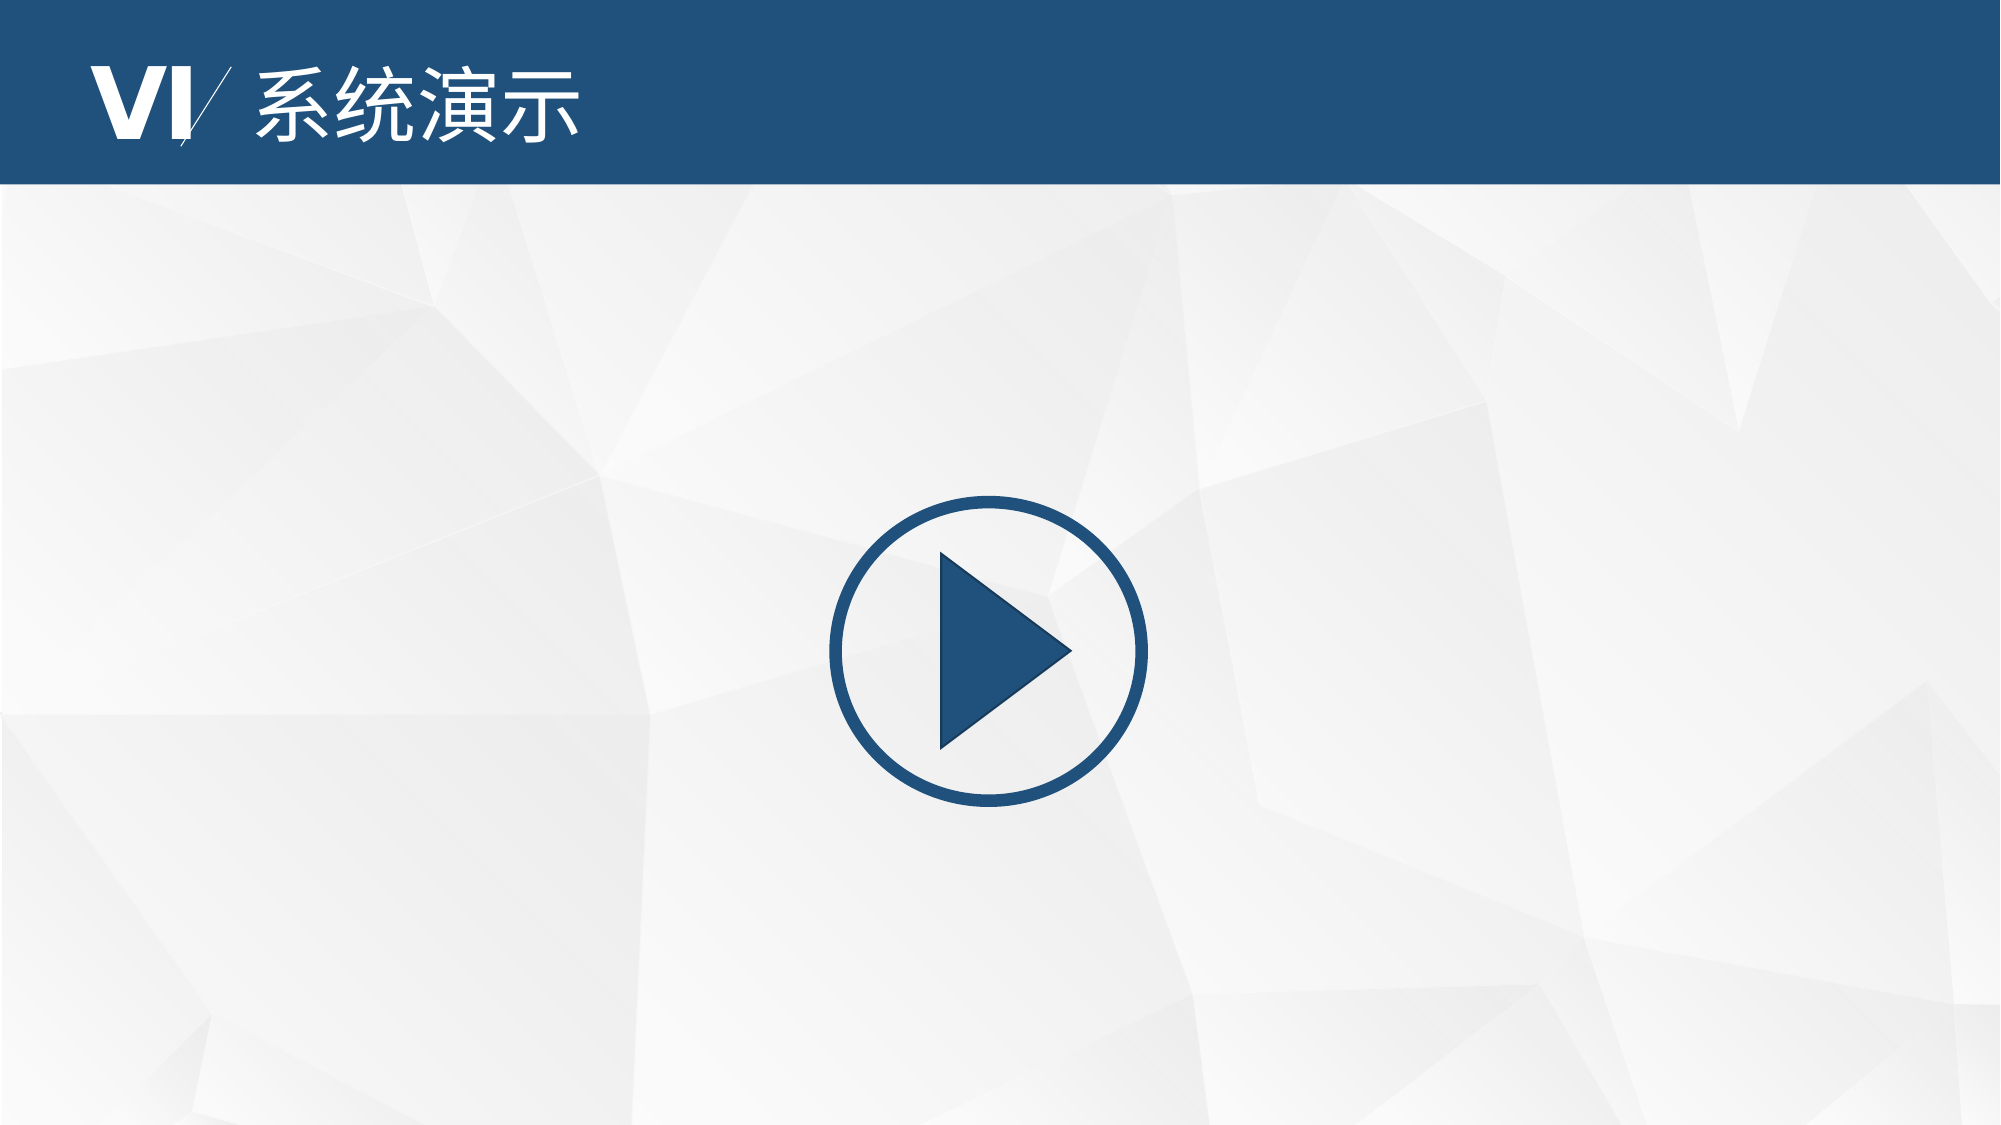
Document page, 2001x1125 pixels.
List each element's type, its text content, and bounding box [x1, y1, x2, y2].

list Ⅵ [75, 45, 218, 212]
picture [0, 0, 2001, 1125]
list 系统演示 [235, 57, 989, 139]
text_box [835, 502, 1142, 801]
